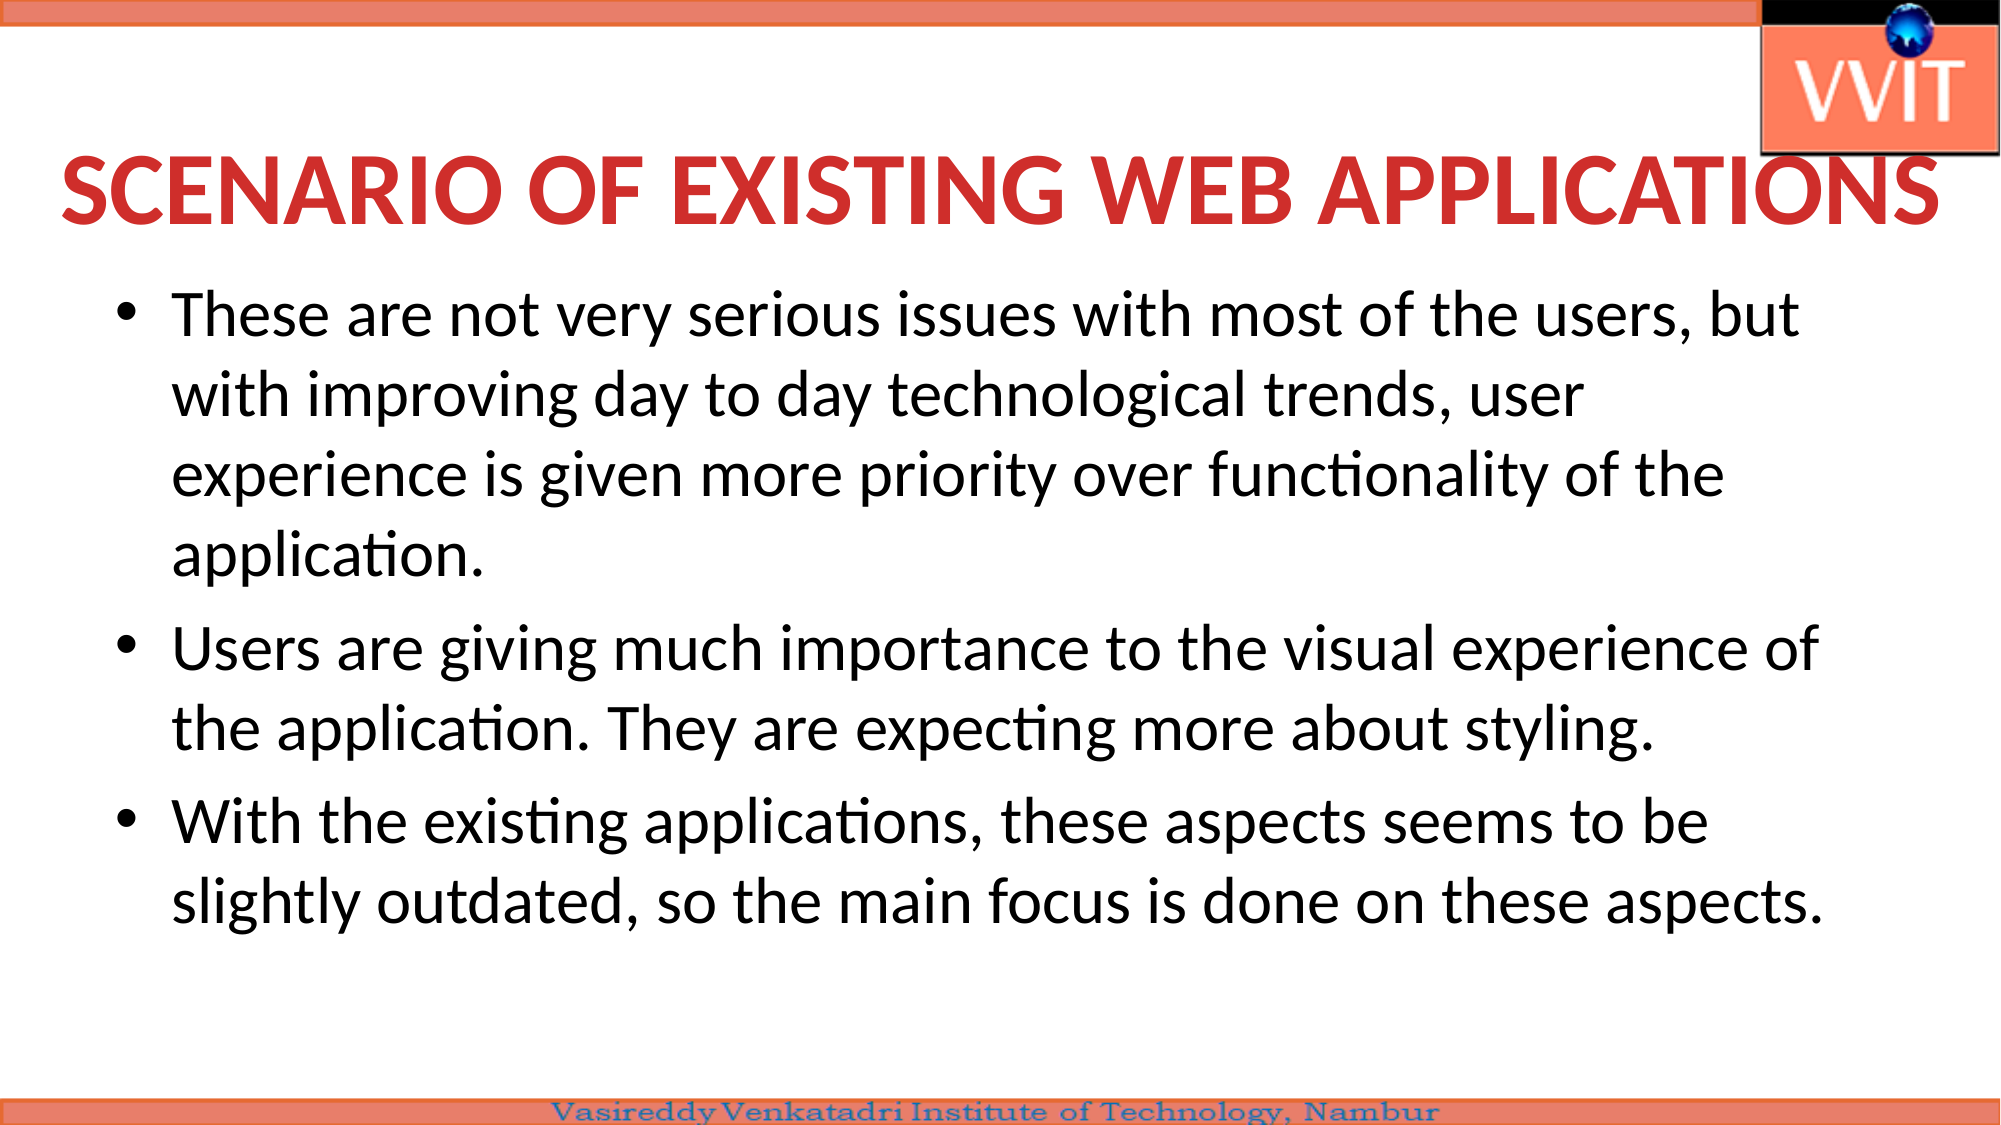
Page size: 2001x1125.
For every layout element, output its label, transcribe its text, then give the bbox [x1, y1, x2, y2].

text_box SCENARIO OF EXISTING WEB APPLICATIONS [44, 113, 1958, 254]
picture [0, 0, 2001, 1125]
list These are not very serious issues with most of the users, but with improving day to day technological trends, user experience is given more priority over functionality of the application. Users are giving much importance to the visual experience of the application. They are expecting more about styling. With the existing applications, these aspects seems to be slightly outdated, so the main focus is done on these aspects. [99, 262, 1900, 1005]
